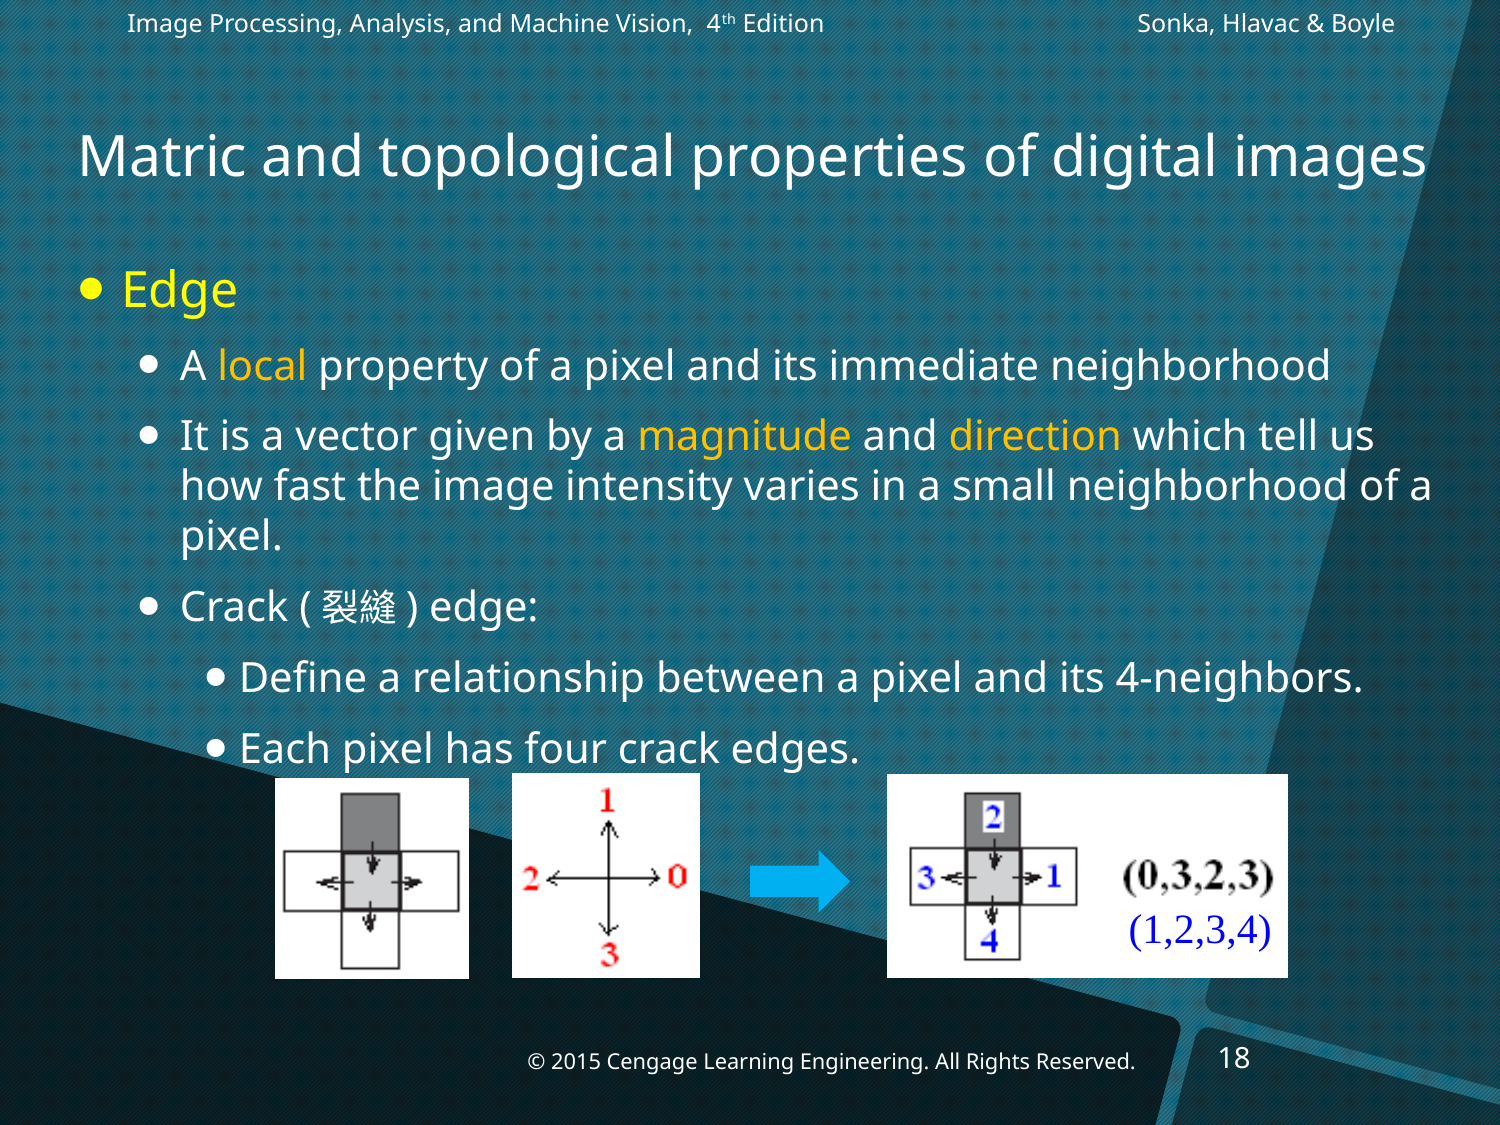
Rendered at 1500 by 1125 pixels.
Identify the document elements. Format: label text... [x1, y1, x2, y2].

slide_number 18 [1202, 1024, 1463, 1094]
picture [511, 773, 701, 979]
footer © 2015 Cengage Learning Engineering. All Rights Reserved. [512, 1032, 1163, 1093]
title Matric and topological properties of digital images [62, 82, 1463, 225]
picture [886, 774, 1288, 979]
list Edge A local property of a pixel and its immediate neighborhood It is a vector given by a magnitude and direction which tell us how fast the image intensity varies in a small neighborhood of a pixel. Crack (裂縫) edge: Define a relationship between a pixel and its 4-neighbors. Each pixel has four crack edges. [62, 249, 1463, 1007]
picture [274, 778, 469, 979]
text_box [747, 848, 853, 915]
text_box Image Processing, Analysis, and Machine Vision, 4th Edition Sonka, Hlavac & Boyle [112, 0, 1413, 45]
